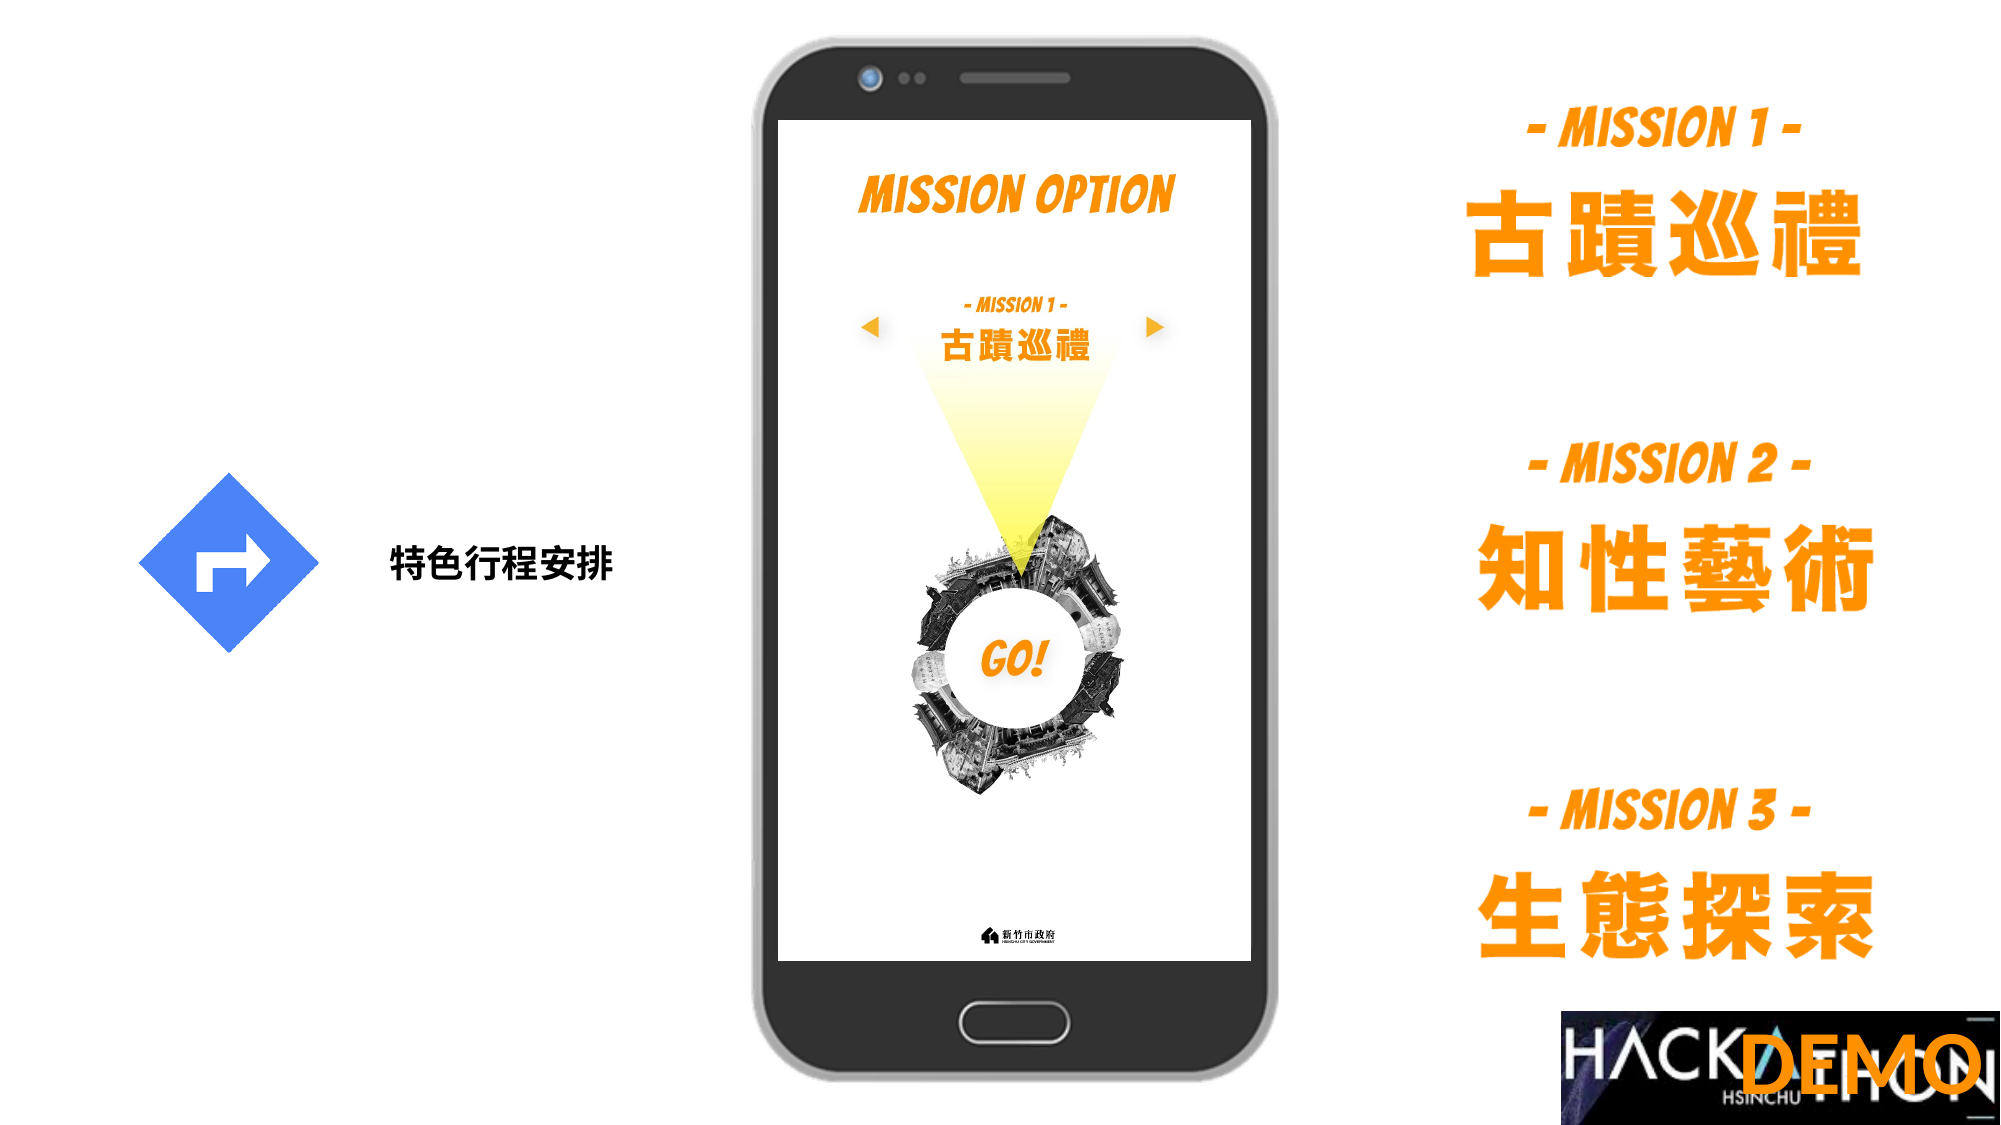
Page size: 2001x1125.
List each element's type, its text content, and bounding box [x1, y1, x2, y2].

picture [1561, 1011, 2000, 1125]
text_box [466, 2, 1534, 1122]
text_box DEMO [1723, 995, 1999, 1121]
picture [1465, 103, 1862, 277]
picture [1477, 440, 1874, 613]
picture [1477, 787, 1874, 961]
picture [778, 120, 1251, 961]
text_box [138, 472, 631, 653]
